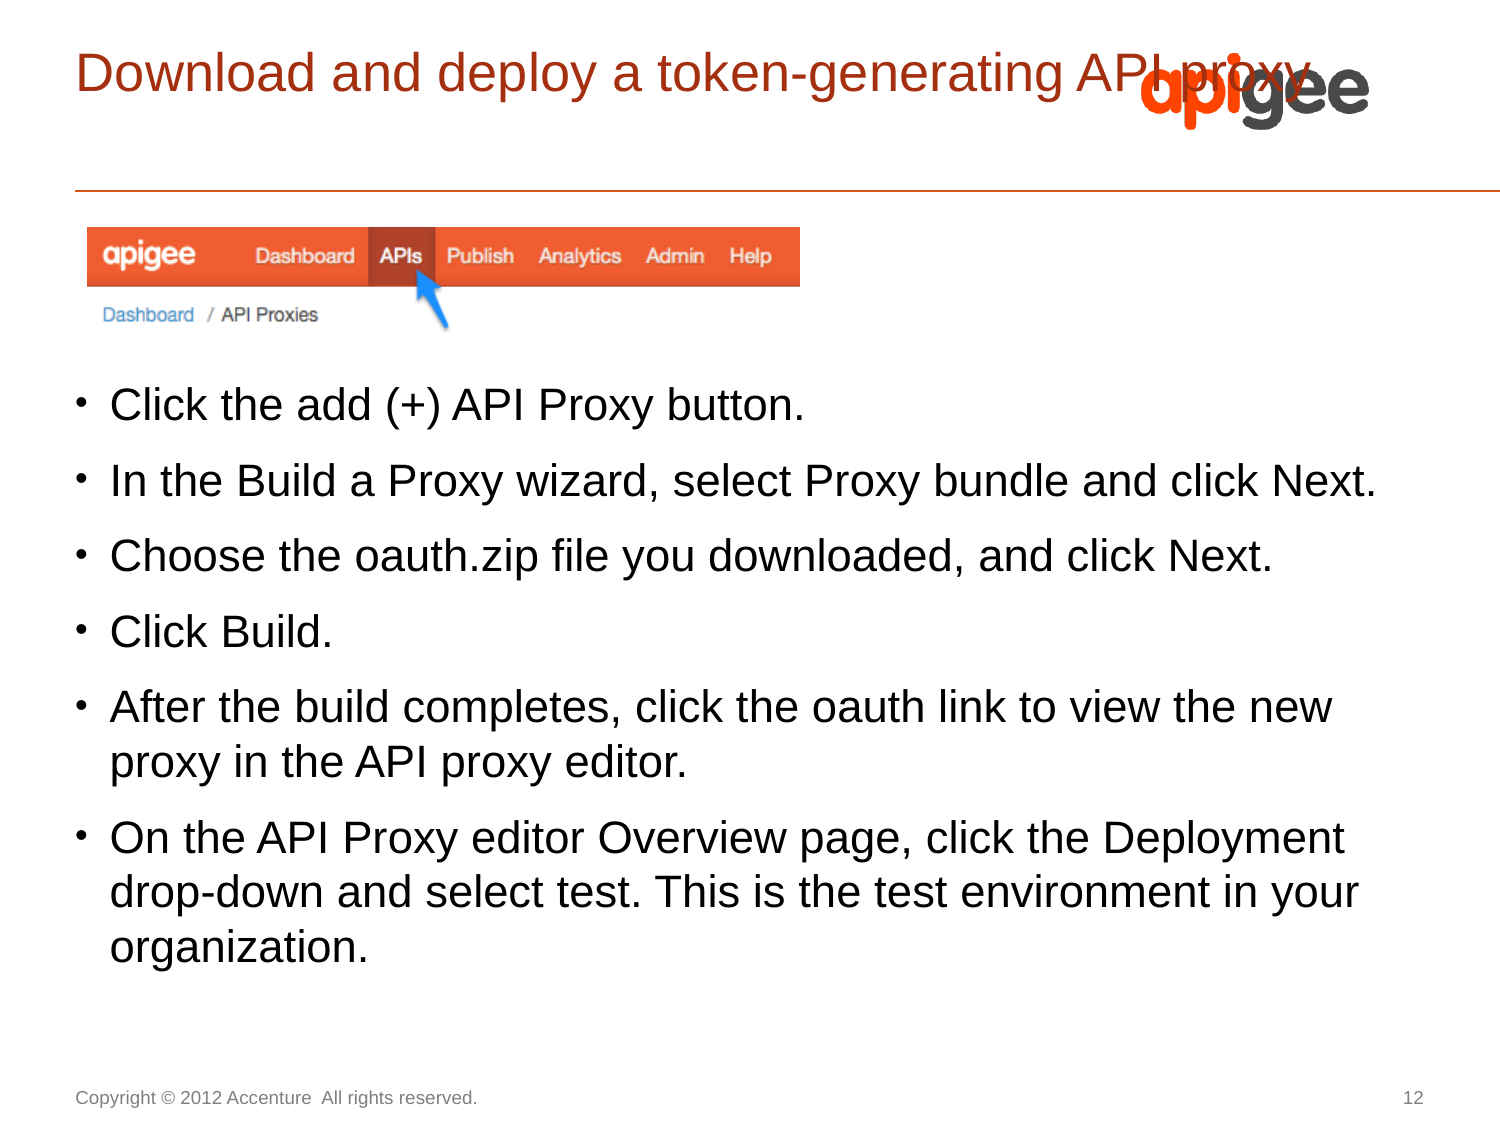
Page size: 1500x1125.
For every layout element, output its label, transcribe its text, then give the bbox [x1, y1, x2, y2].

title Download and deploy a token-generating API proxy [75, 27, 1422, 157]
list Click the add (+) API Proxy button. In the Build a Proxy wizard, select Proxy bundle and click Next. Choose the oauth.zip file you downloaded, and click Next. Click Build. After the build completes, click the oauth link to view the new proxy in the API proxy editor. On the API Proxy editor Overview page, click the Deployment drop-down and select test. This is the test environment in your organization. [75, 375, 1425, 1018]
picture [87, 227, 801, 336]
